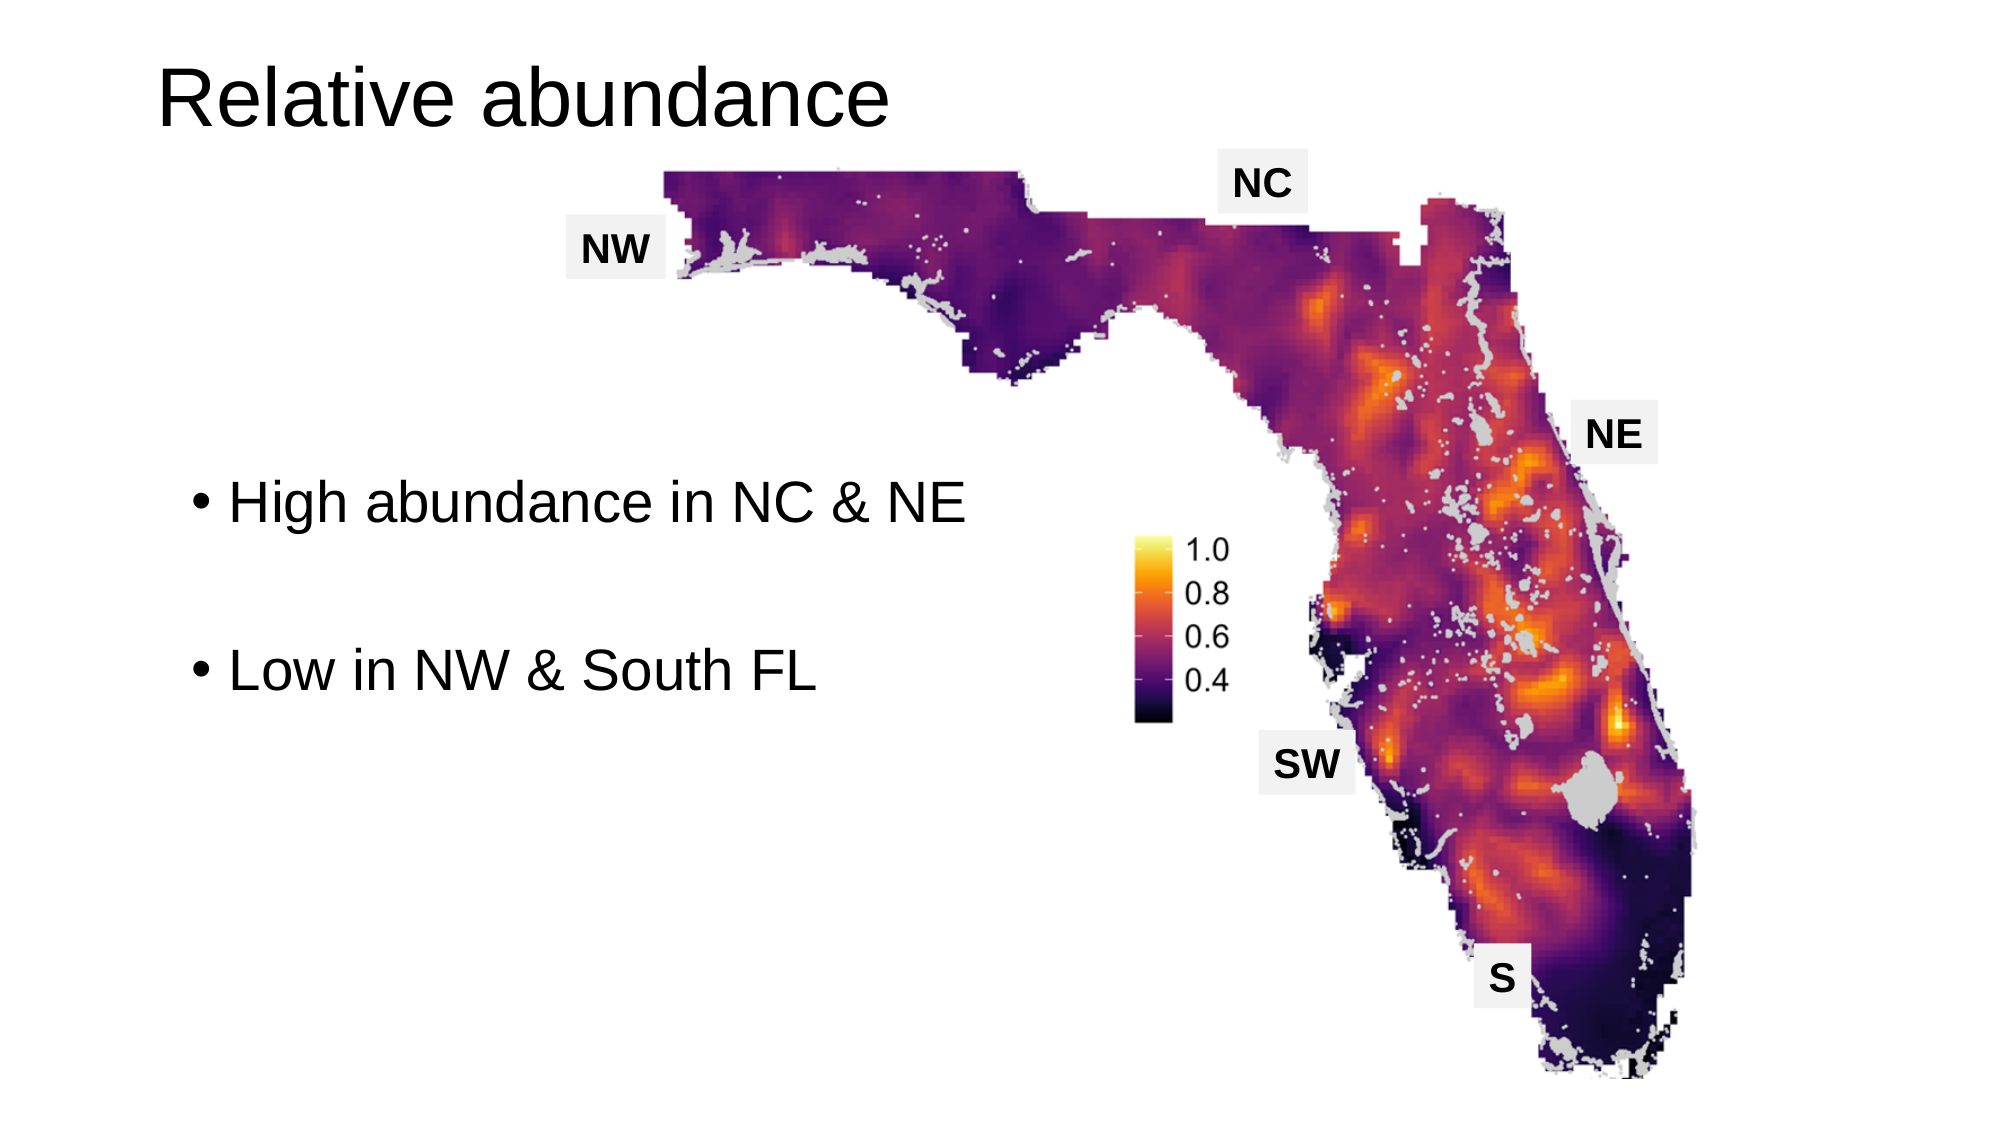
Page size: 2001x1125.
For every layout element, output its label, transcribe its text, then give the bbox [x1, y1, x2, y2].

picture [640, 148, 1705, 1080]
title Relative abundance [118, 32, 1844, 167]
text_box NW [566, 214, 640, 279]
list High abundance in NC & NE Low in NW & South FL [176, 465, 640, 763]
